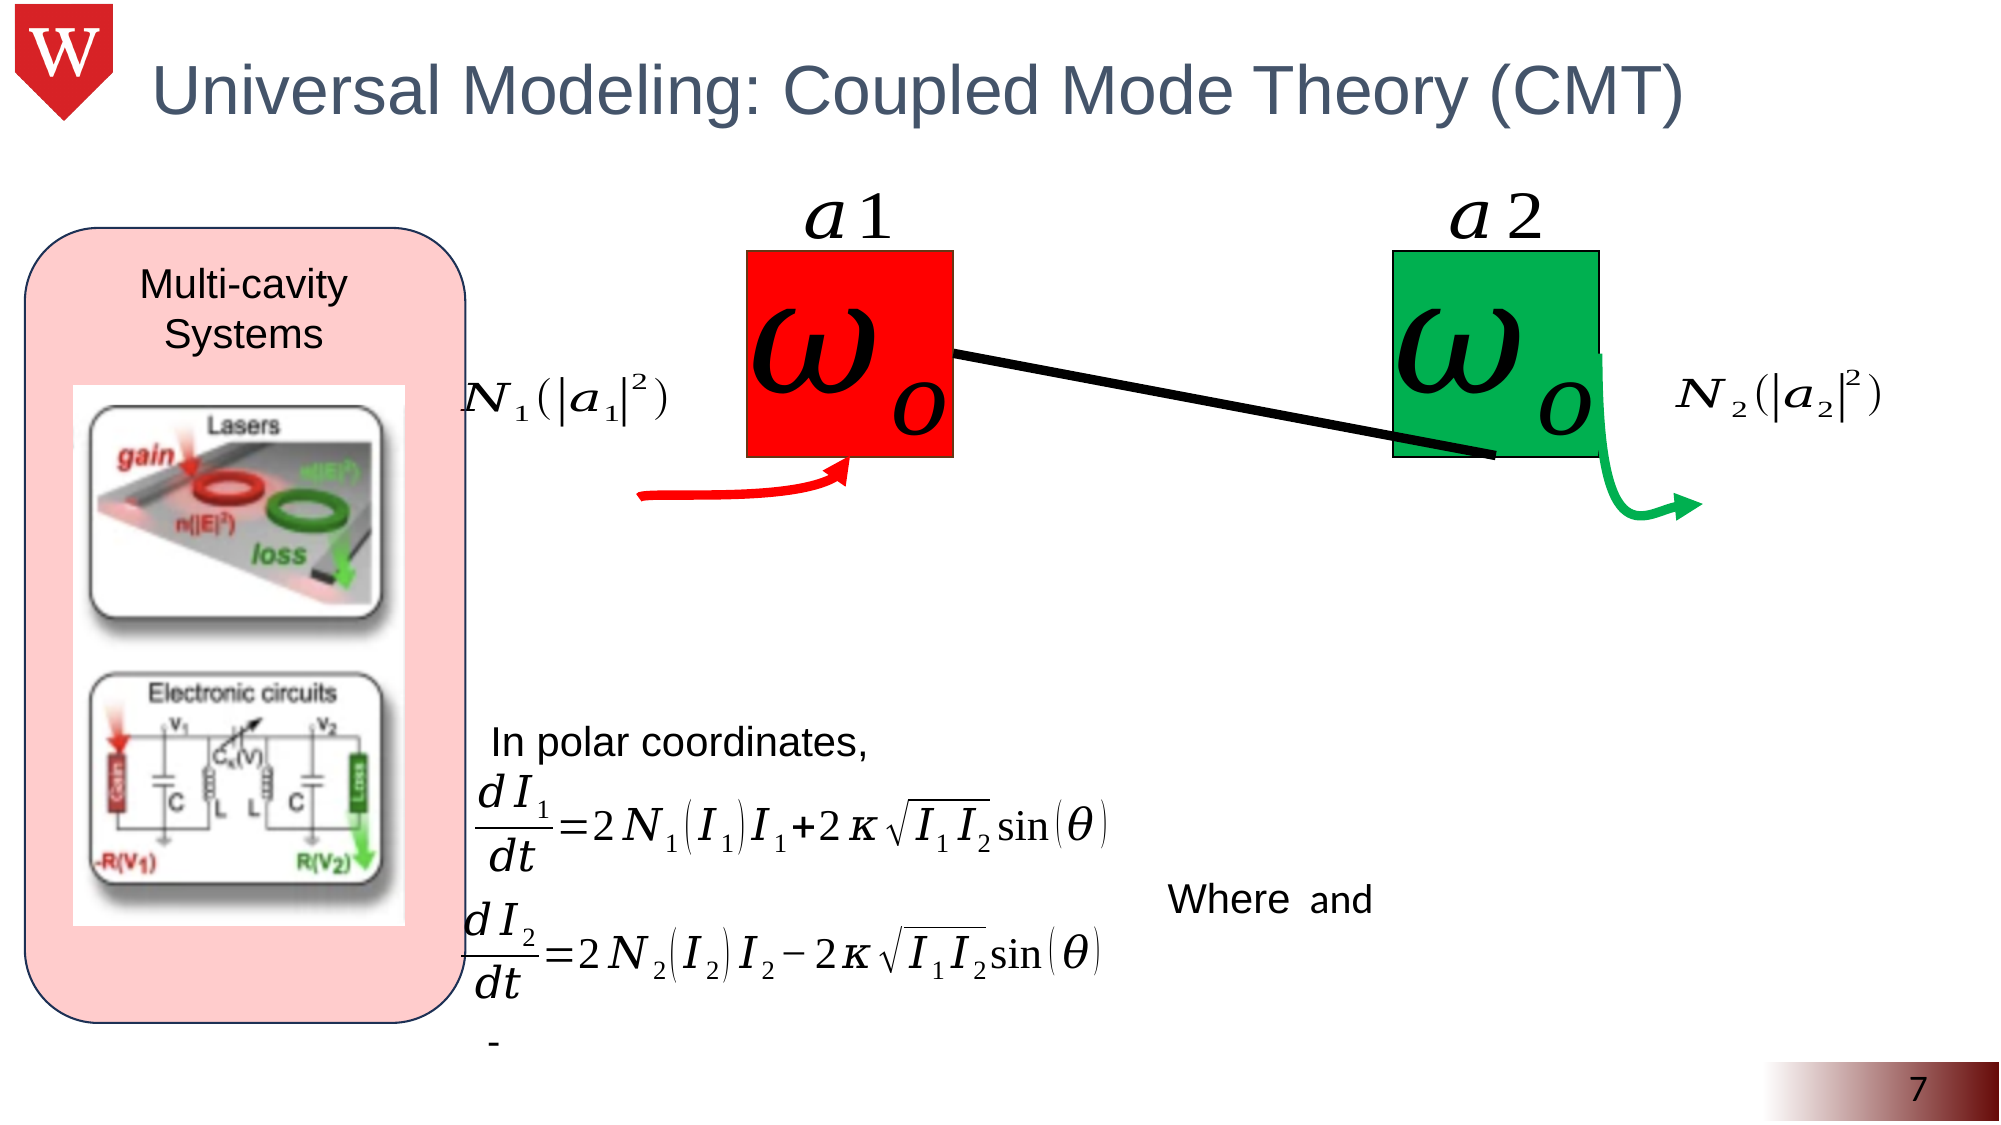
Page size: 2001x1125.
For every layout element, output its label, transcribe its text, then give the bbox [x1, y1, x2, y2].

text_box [24, 227, 466, 1023]
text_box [1597, 353, 1703, 504]
list Universal Modeling: Coupled Mode Theory (CMT) [136, 46, 2000, 179]
picture [0, 0, 137, 133]
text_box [621, 371, 766, 481]
text_box In polar coordinates, [475, 707, 1175, 873]
